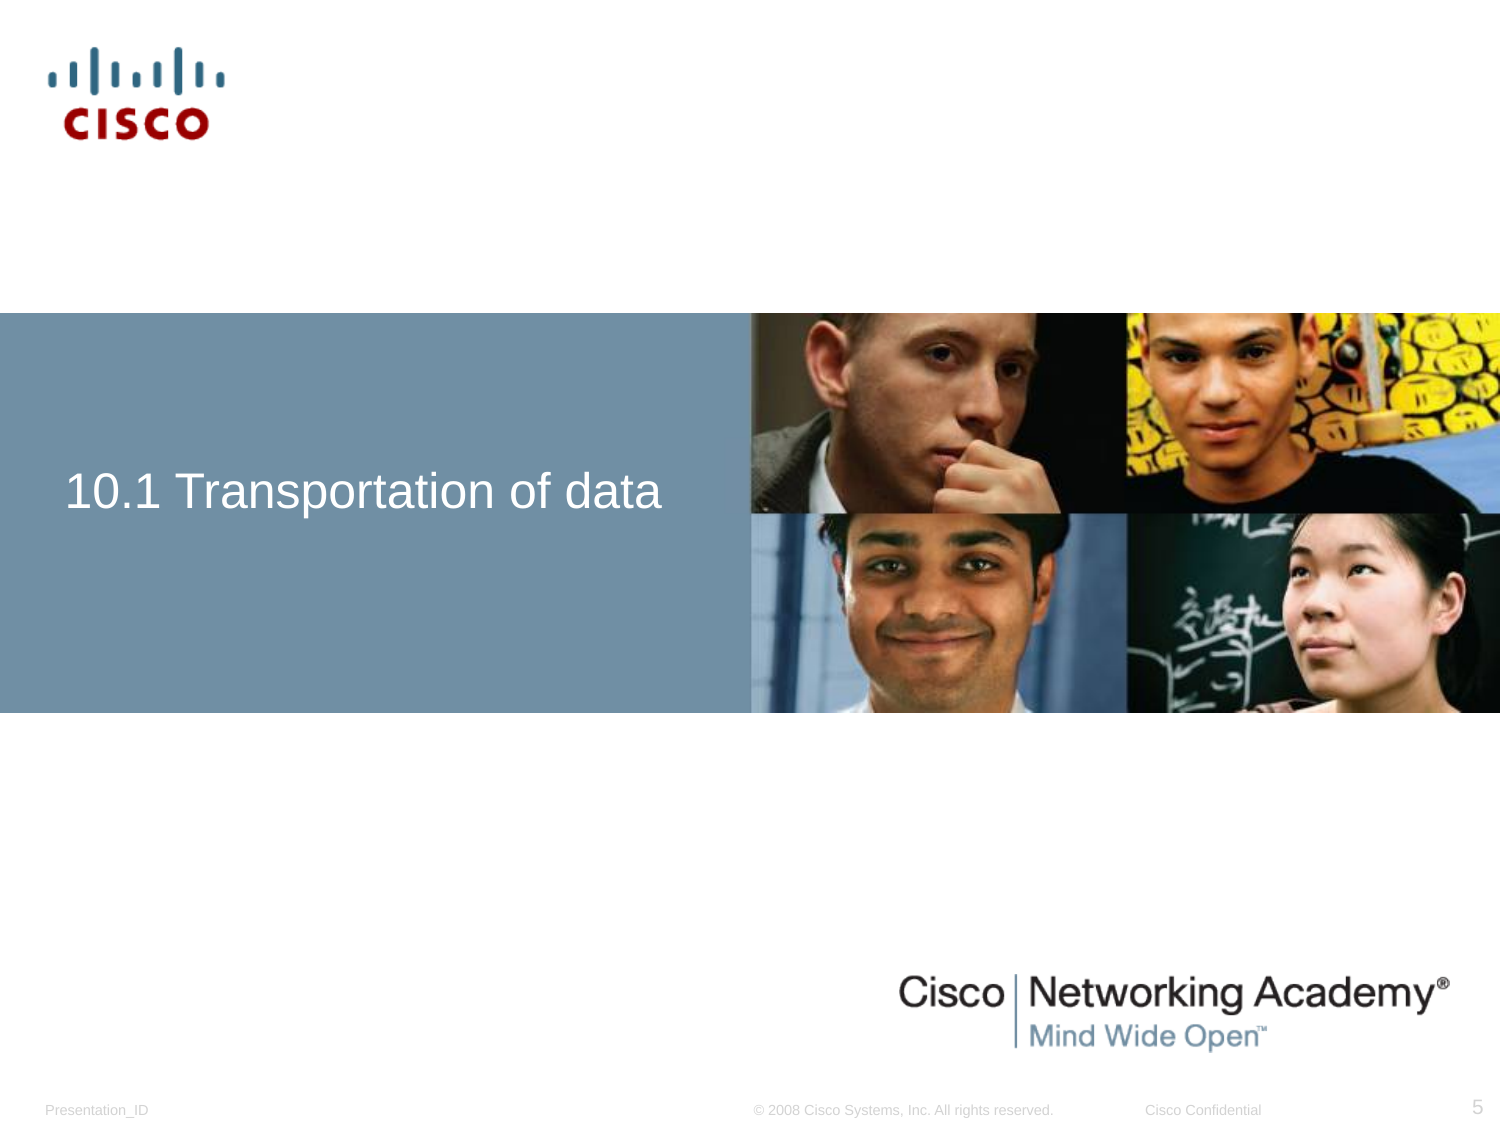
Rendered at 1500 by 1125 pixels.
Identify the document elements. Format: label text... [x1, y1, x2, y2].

picture [899, 974, 1450, 1053]
picture [0, 313, 1500, 713]
title 10.1 Transportation of data [51, 371, 684, 615]
picture [40, 19, 233, 168]
